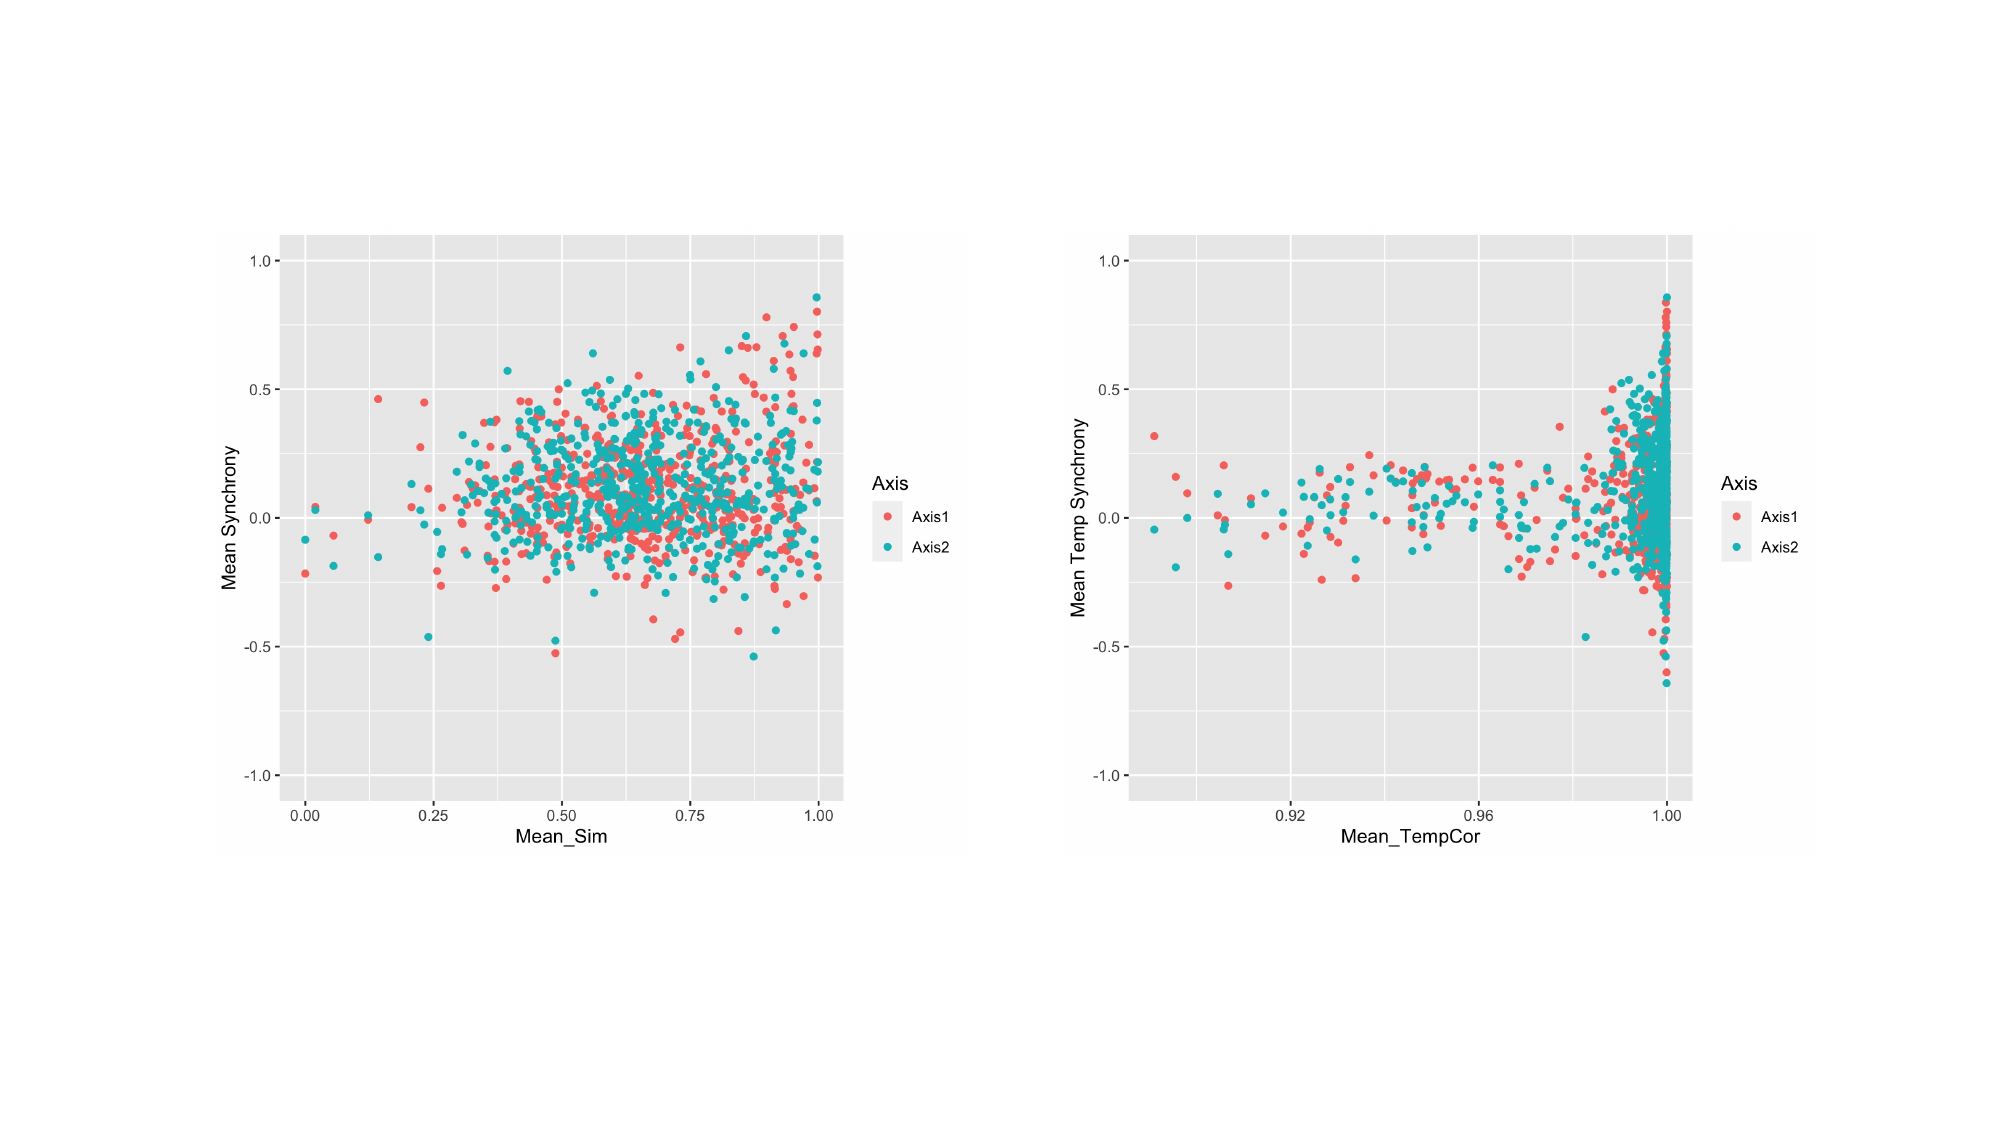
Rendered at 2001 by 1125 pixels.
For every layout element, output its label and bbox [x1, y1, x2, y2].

picture [212, 225, 969, 856]
picture [1061, 225, 1818, 856]
